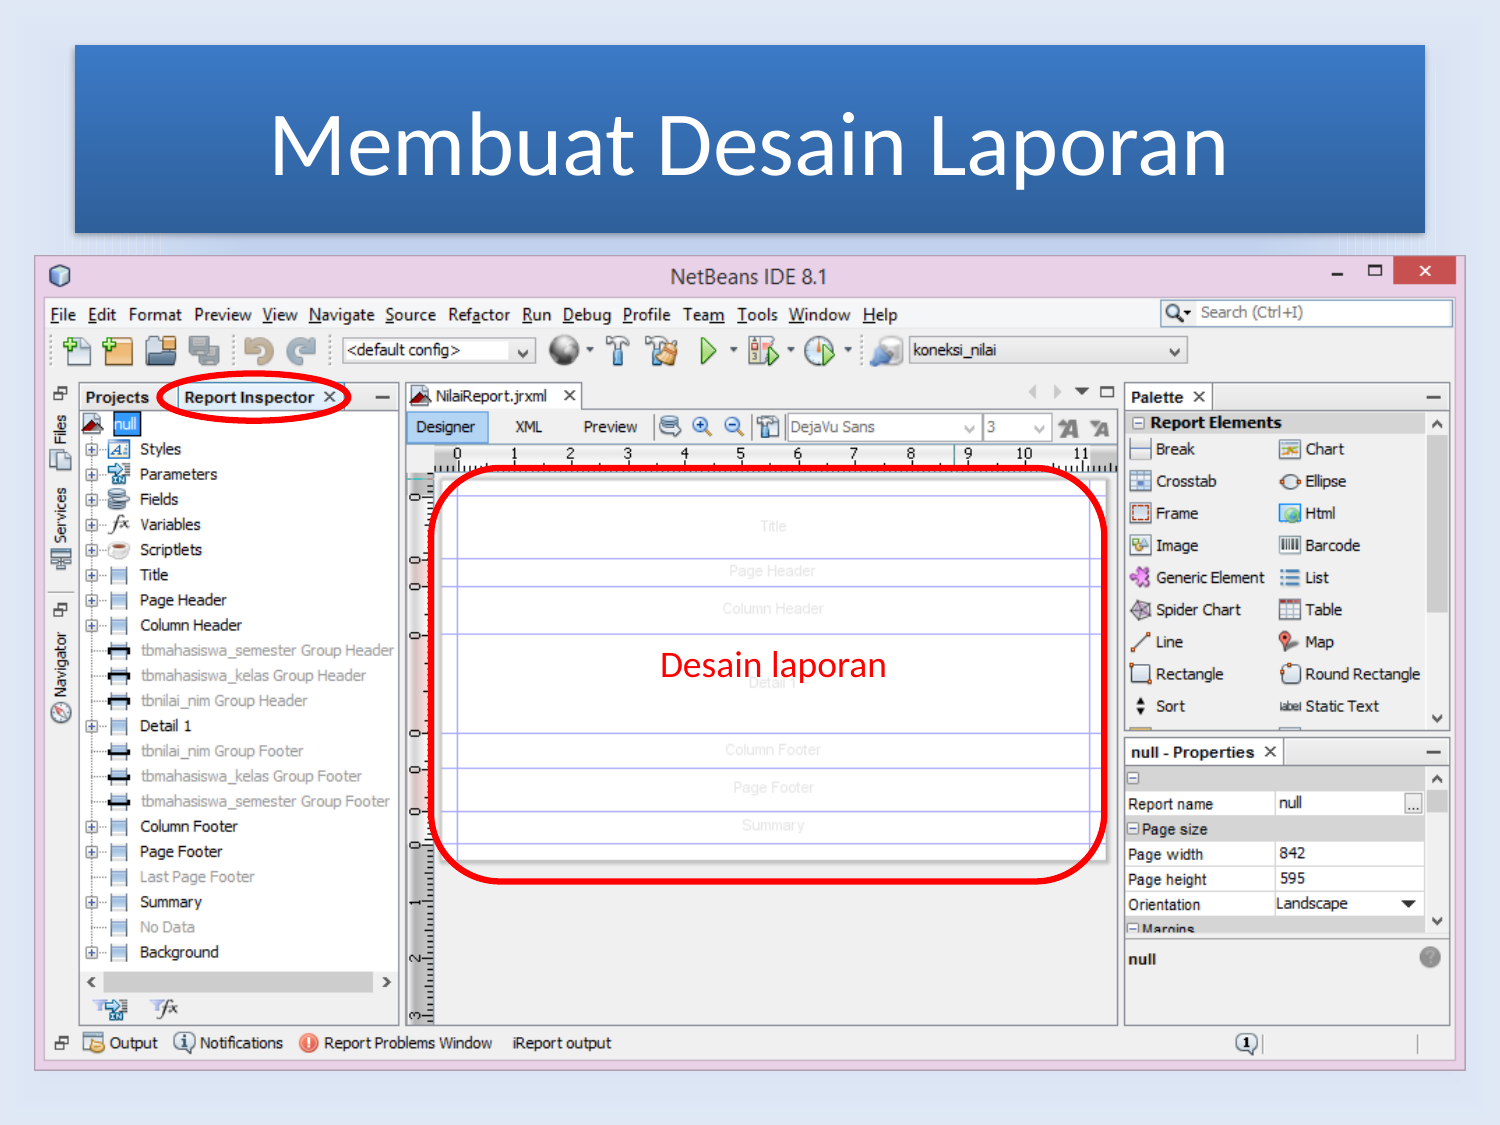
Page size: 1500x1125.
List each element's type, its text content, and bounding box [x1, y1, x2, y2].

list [33, 255, 1467, 1071]
title Membuat Desain Laporan [75, 45, 1425, 233]
